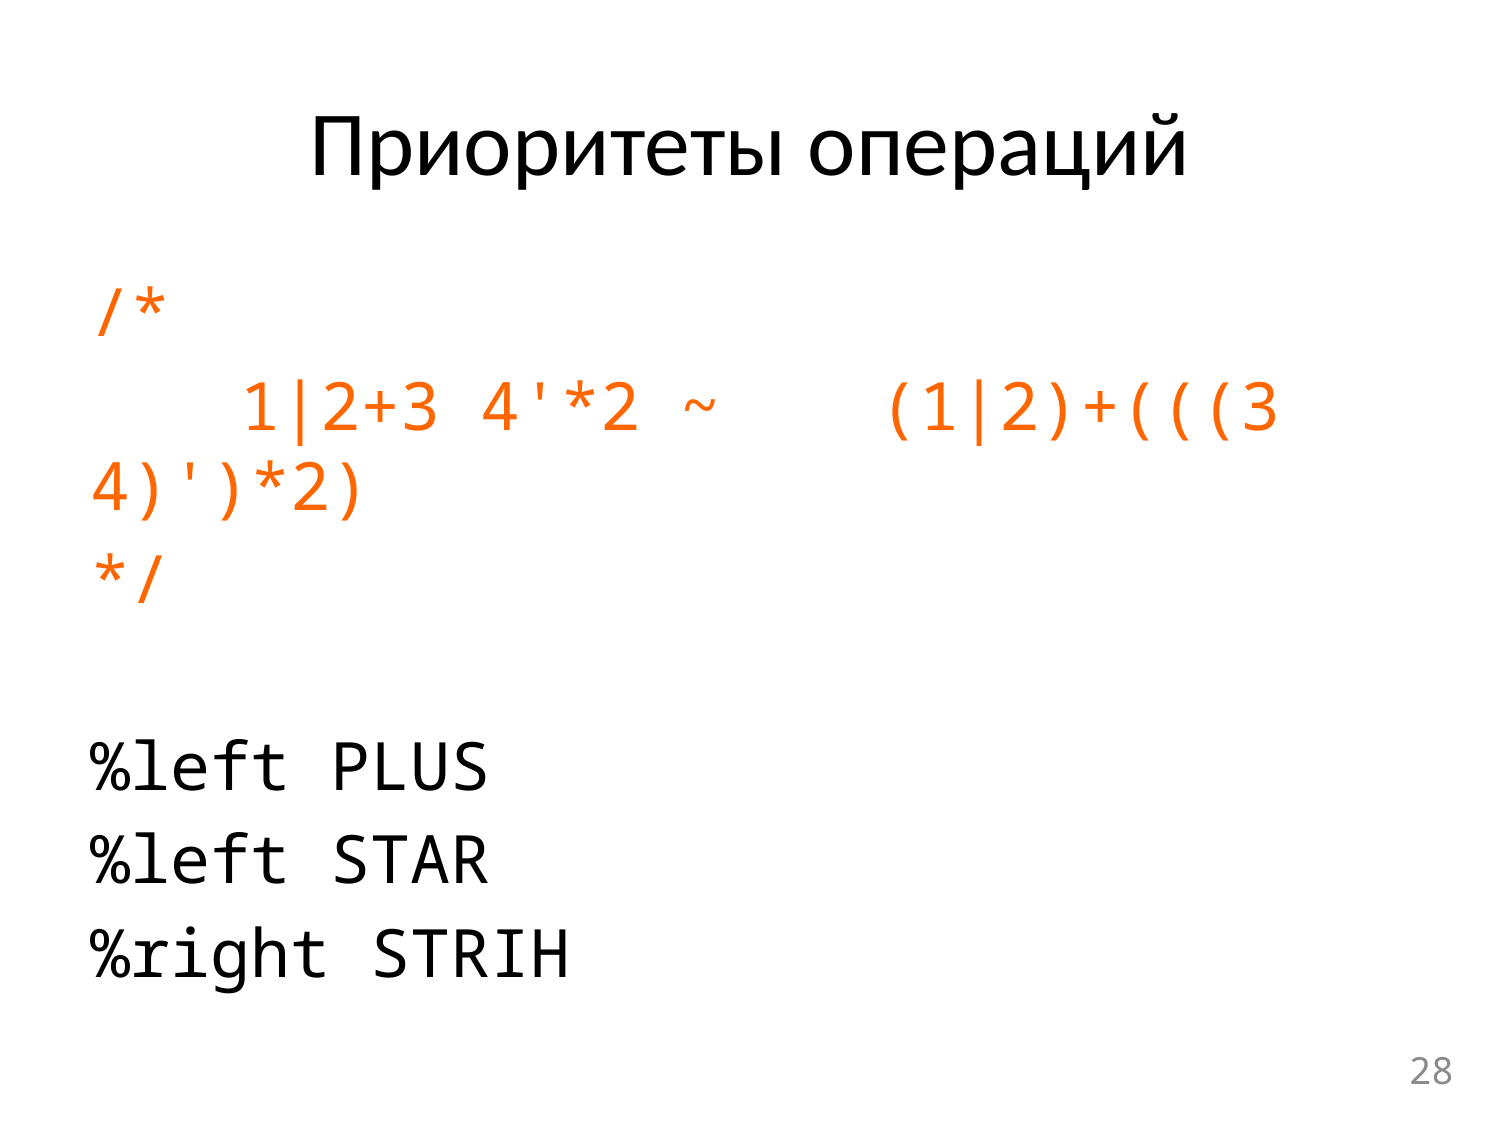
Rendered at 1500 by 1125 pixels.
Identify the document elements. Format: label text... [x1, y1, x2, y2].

slide_number 28 [1118, 1042, 1469, 1103]
list /* 1|2+3 4'*2 ~ (1|2)+(((3 4)')*2) */ %left PLUS %left STAR %right STRIH [75, 262, 1425, 1005]
title Приоритеты операций [75, 45, 1425, 233]
